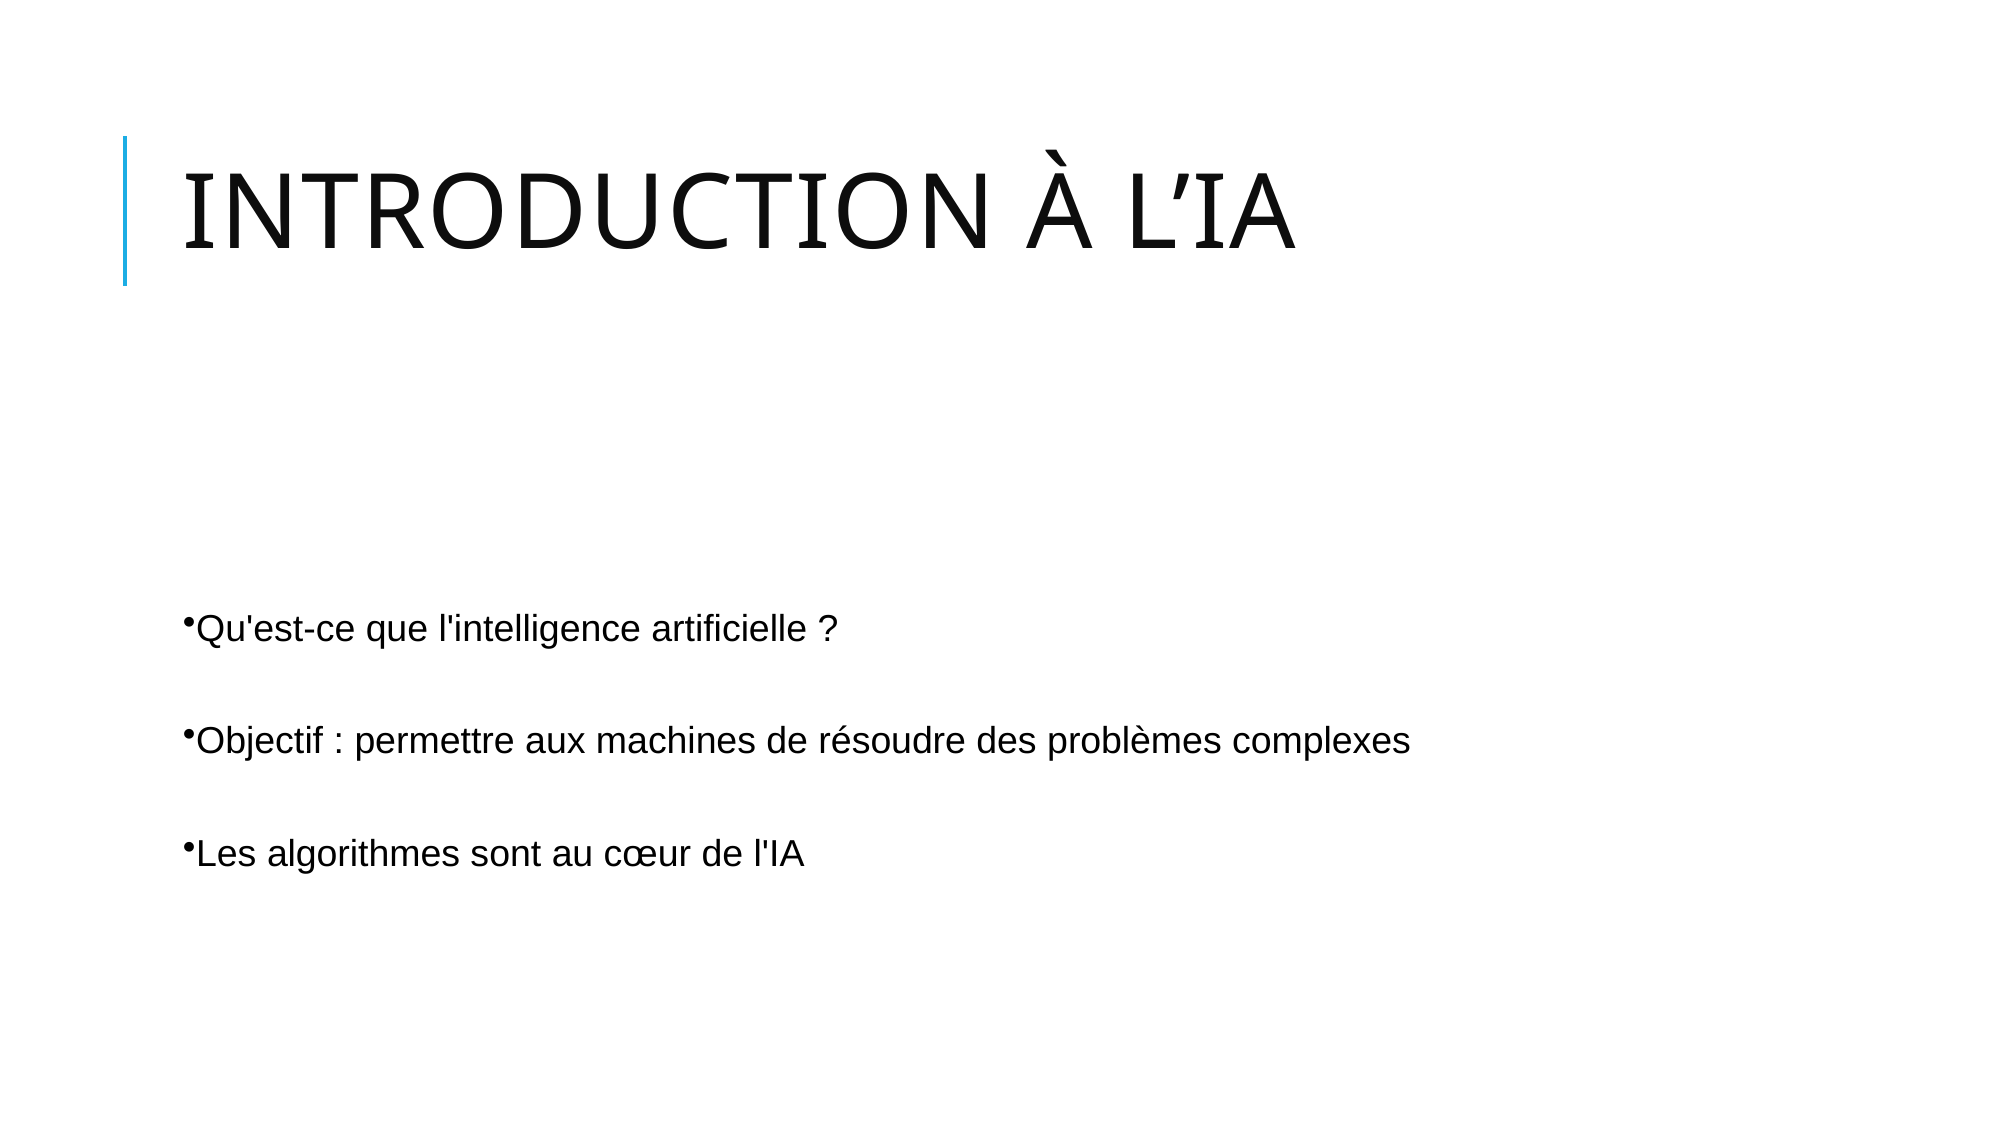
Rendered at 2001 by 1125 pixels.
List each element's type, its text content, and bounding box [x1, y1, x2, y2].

title Introduction à l’IA [168, 96, 1763, 342]
list Qu'est-ce que l'intelligence artificielle ? Objectif : permettre aux machines de résoudre des problèmes complexes Les algorithmes sont au cœur de l'IA [168, 378, 1440, 1032]
